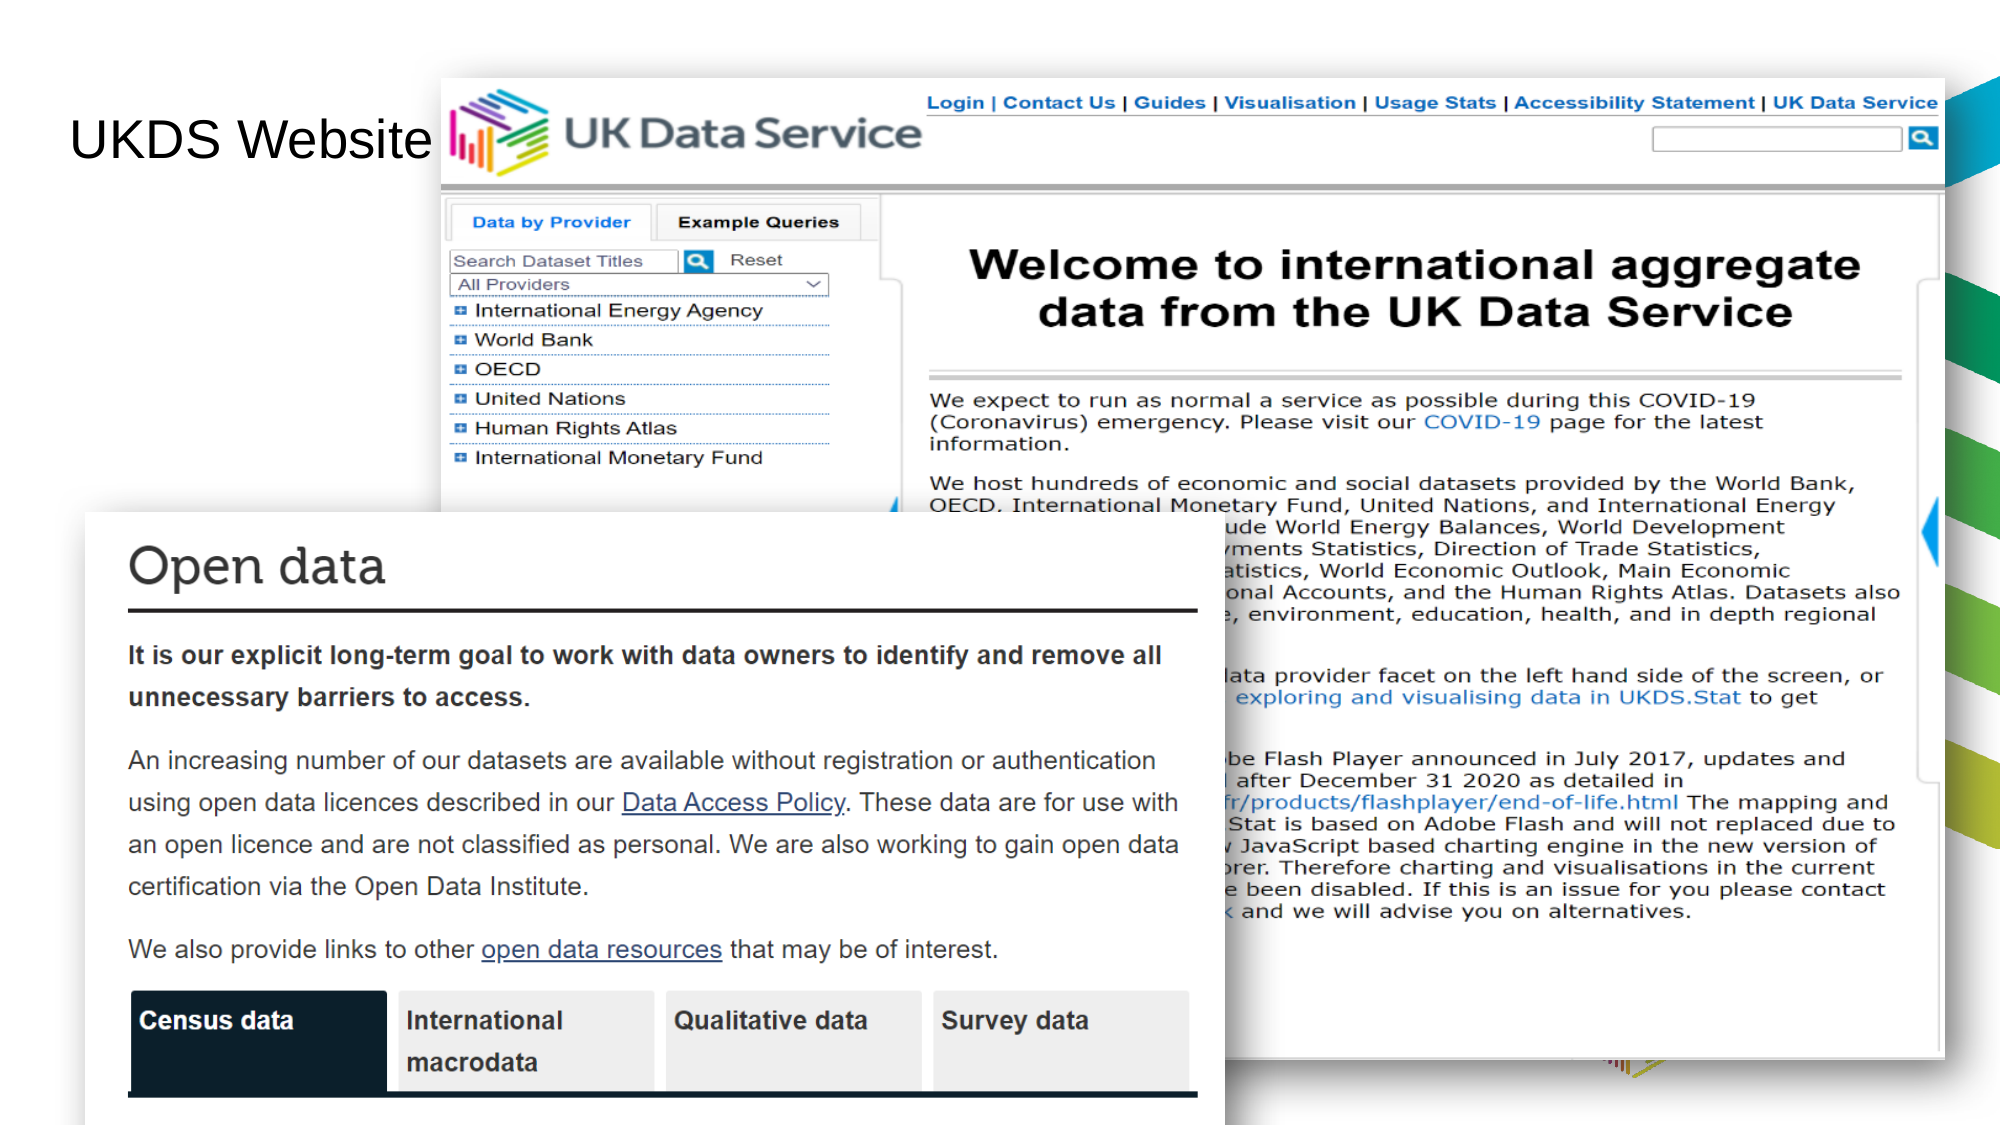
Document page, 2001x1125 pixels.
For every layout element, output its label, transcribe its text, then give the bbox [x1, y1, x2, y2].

title UKDS Website [55, 42, 1855, 231]
picture [85, 0, 2000, 1125]
